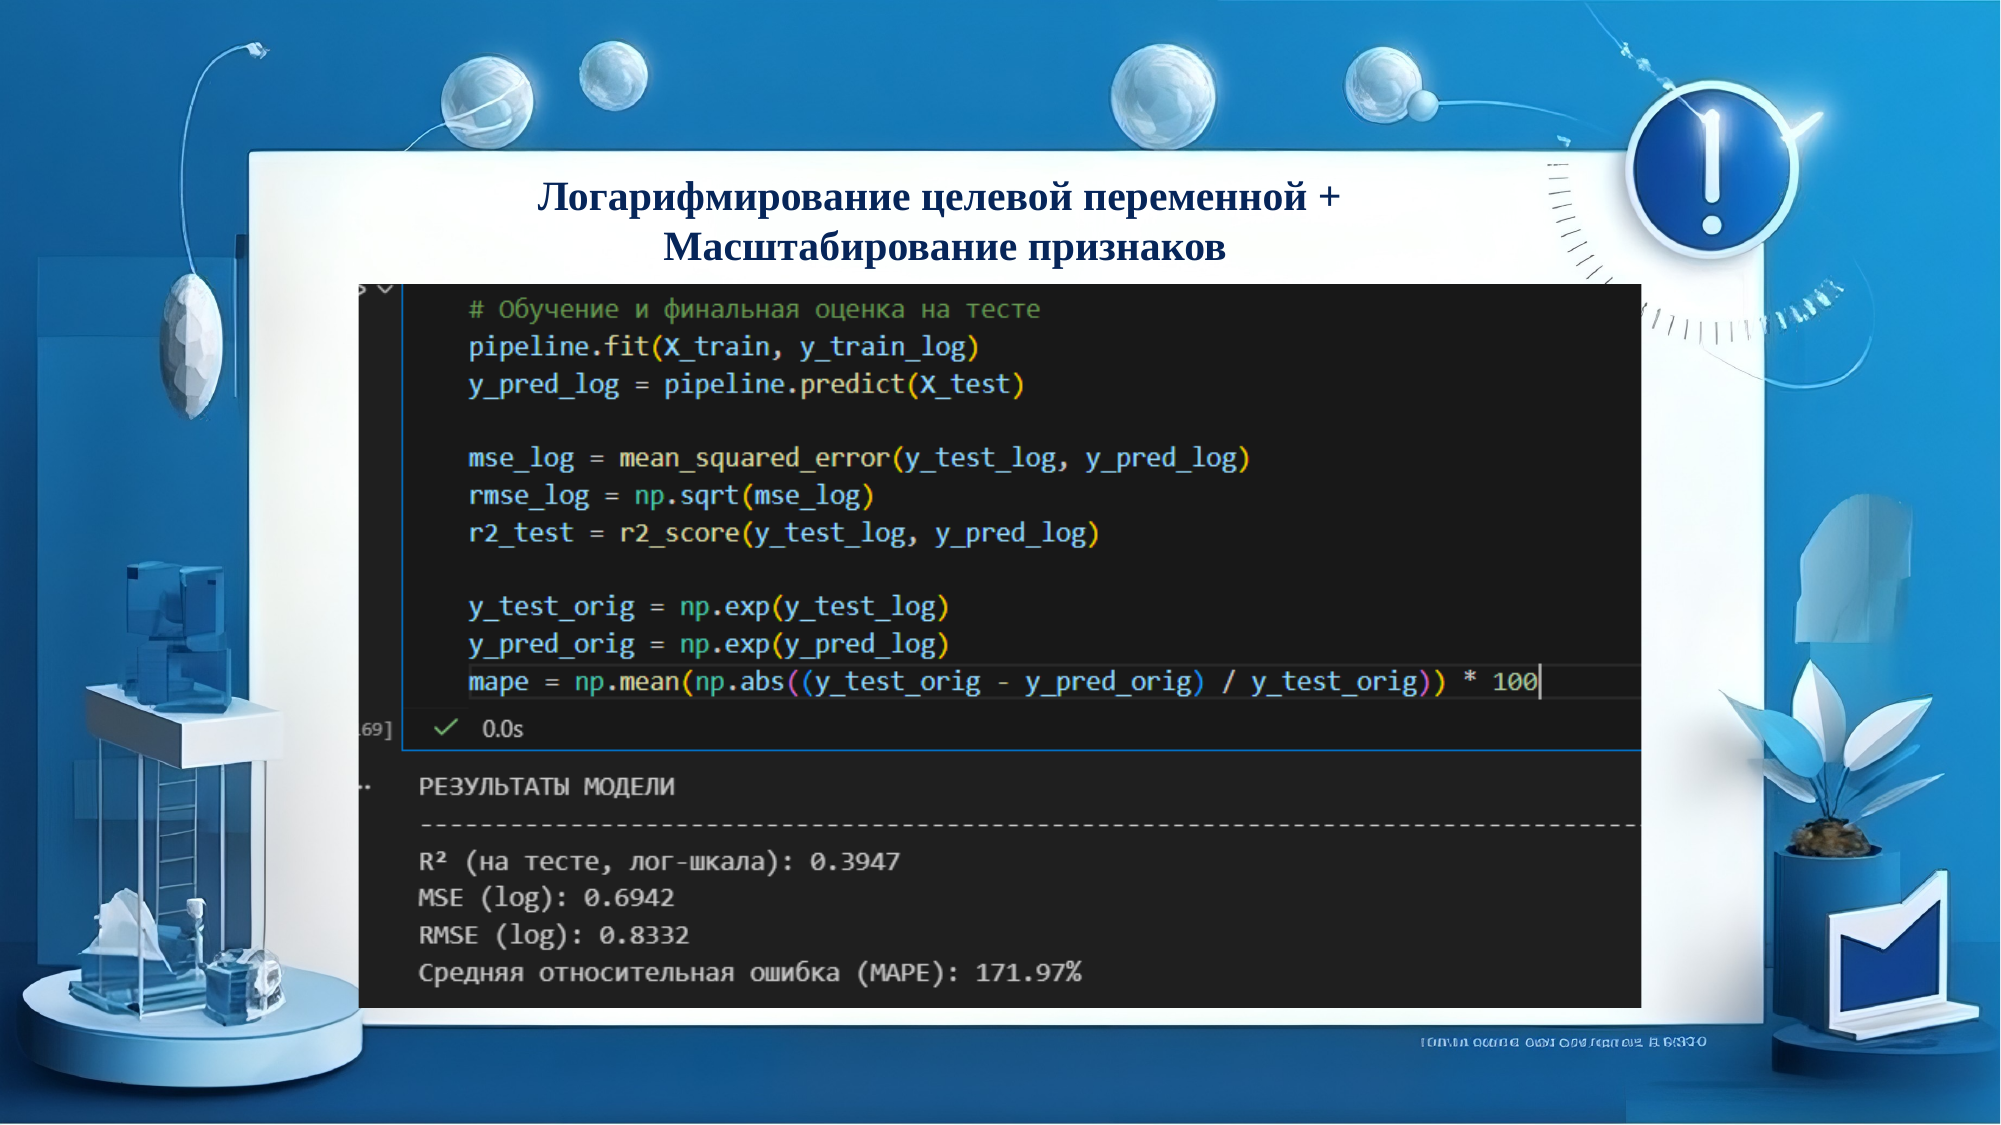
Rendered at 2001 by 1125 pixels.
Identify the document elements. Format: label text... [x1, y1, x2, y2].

text_box Логарифмирование целевой переменной + Масштабирование признаков [523, 160, 1368, 284]
picture [0, 0, 2001, 1125]
